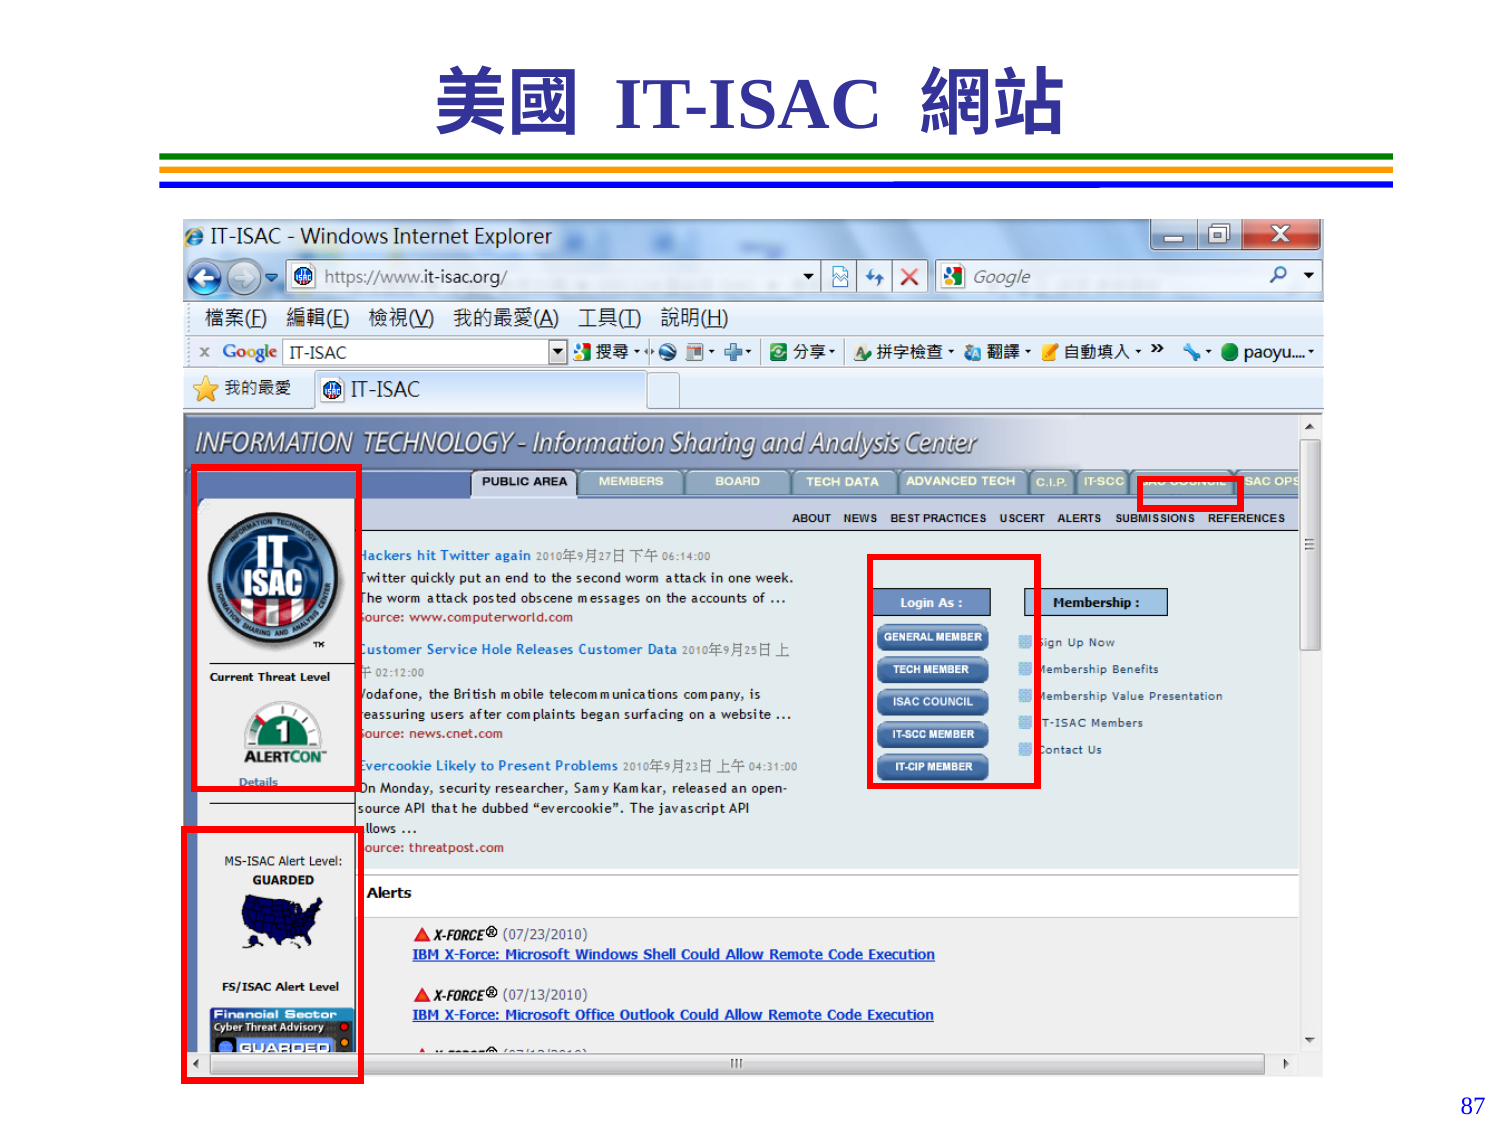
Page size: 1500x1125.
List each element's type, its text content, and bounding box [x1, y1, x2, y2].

slide_number 87 [1150, 1082, 1500, 1118]
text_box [182, 219, 1324, 1081]
title 美國 IT-ISAC 網站 [112, 54, 1388, 144]
